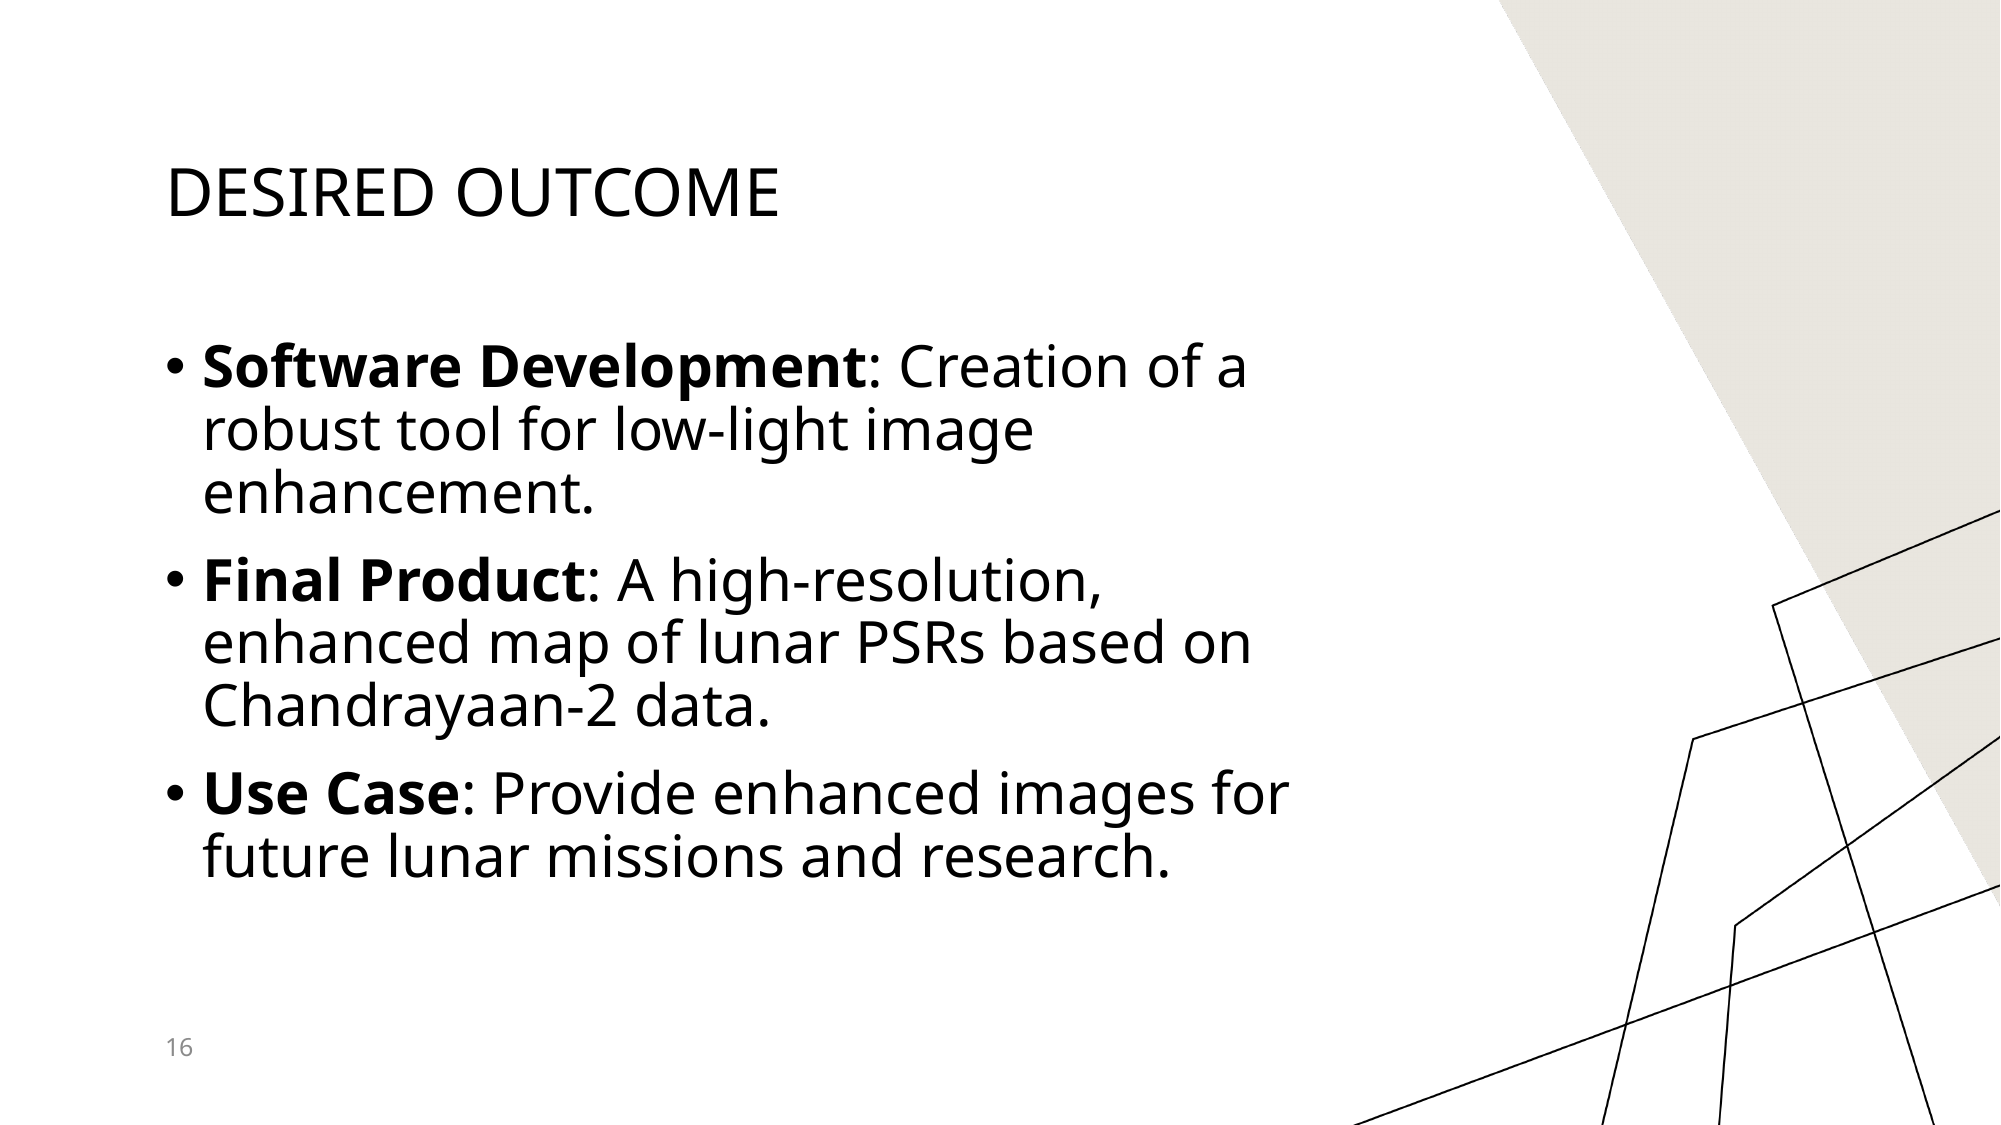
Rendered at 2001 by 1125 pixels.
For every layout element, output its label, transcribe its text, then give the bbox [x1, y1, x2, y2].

picture [1281, 0, 2000, 1125]
title Desired Outcome [150, 59, 1344, 329]
slide_number 16 [150, 1024, 254, 1074]
list Software Development: Creation of a robust tool for low-light image enhancement. Final Product: A high-resolution, enhanced map of lunar PSRs based on Chandrayaan-2 data. Use Case: Provide enhanced images for future lunar missions and research. [150, 329, 1344, 1012]
